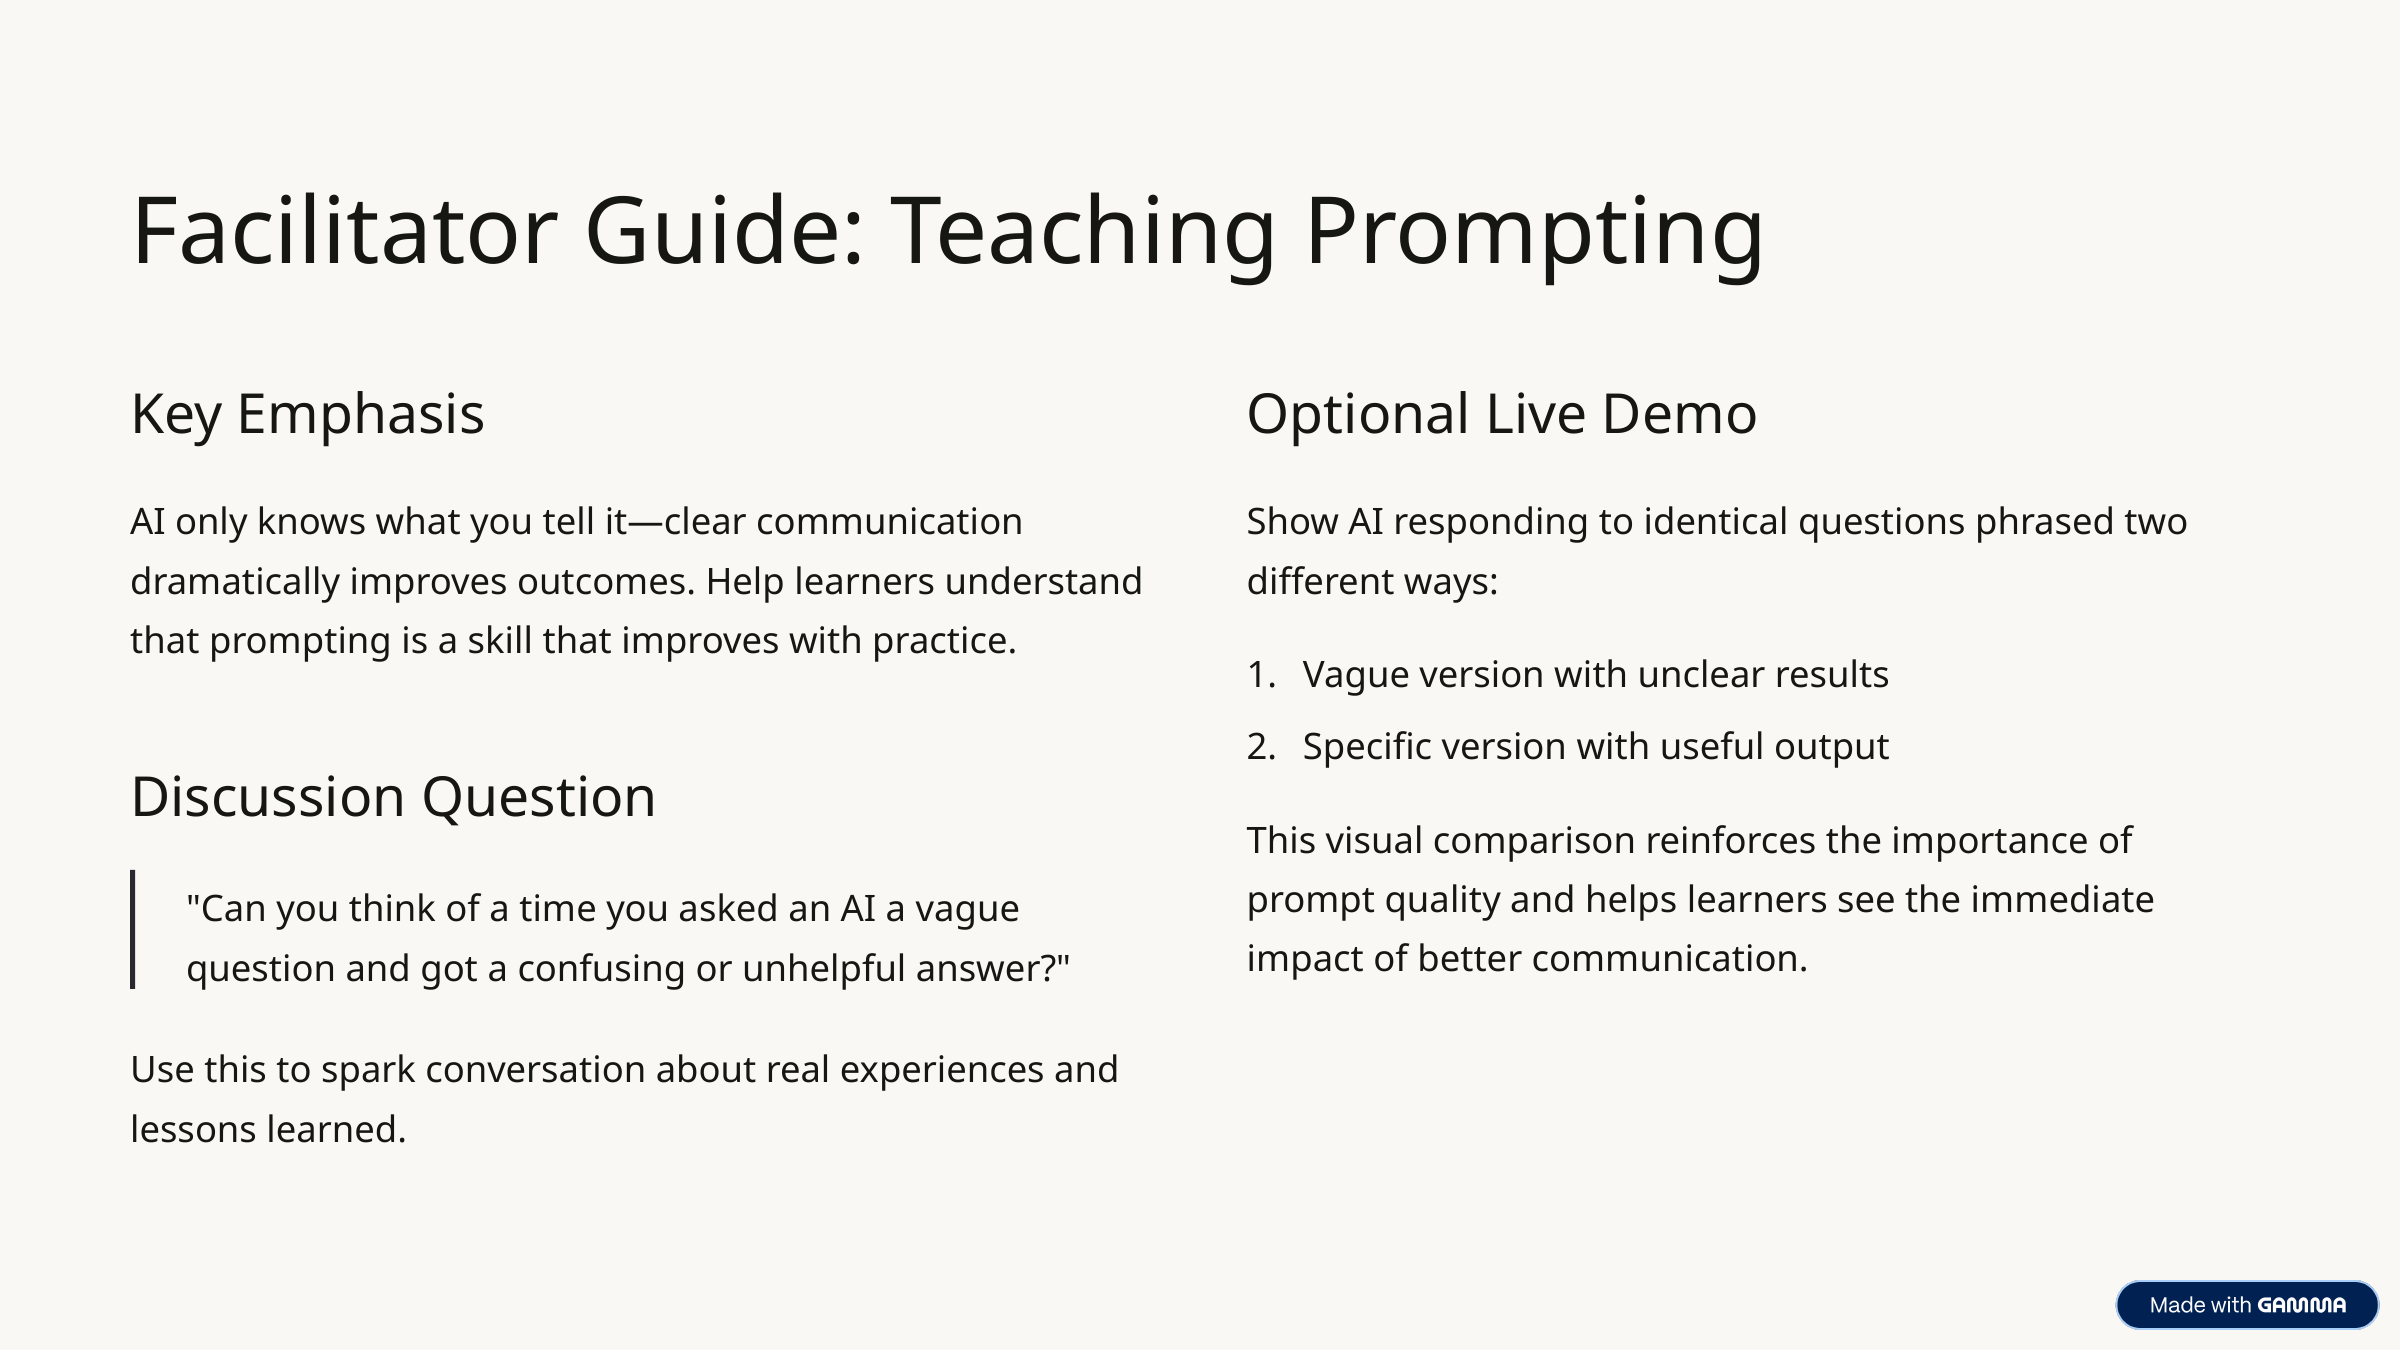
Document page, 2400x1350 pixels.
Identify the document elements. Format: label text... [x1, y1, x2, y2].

text_box Key Emphasis [130, 375, 689, 446]
text_box AI only knows what you tell it—clear communication dramatically improves outcomes. Help learners understand that prompting is a skill that improves with practice. [130, 482, 1155, 721]
text_box Vague version with unclear results [1246, 635, 2271, 695]
text_box "Can you think of a time you asked an AI a vague question and got a confusing or unhelpful answer?" [185, 869, 1155, 989]
text_box Show AI responding to identical questions phrased two different ways: [1246, 482, 2271, 602]
text_box Discussion Question [130, 758, 689, 828]
picture [2106, 1271, 2389, 1339]
text_box This visual comparison reinforces the importance of prompt quality and helps learners see the immediate impact of better communication. [1246, 800, 2271, 980]
text_box Facilitator Guide: Teaching Prompting [130, 166, 1767, 283]
text_box Optional Live Demo [1246, 375, 1805, 446]
text_box [130, 869, 136, 989]
text_box Use this to spark conversation about real experiences and lessons learned. [130, 1030, 1155, 1150]
text_box Specific version with useful output [1246, 707, 2271, 768]
